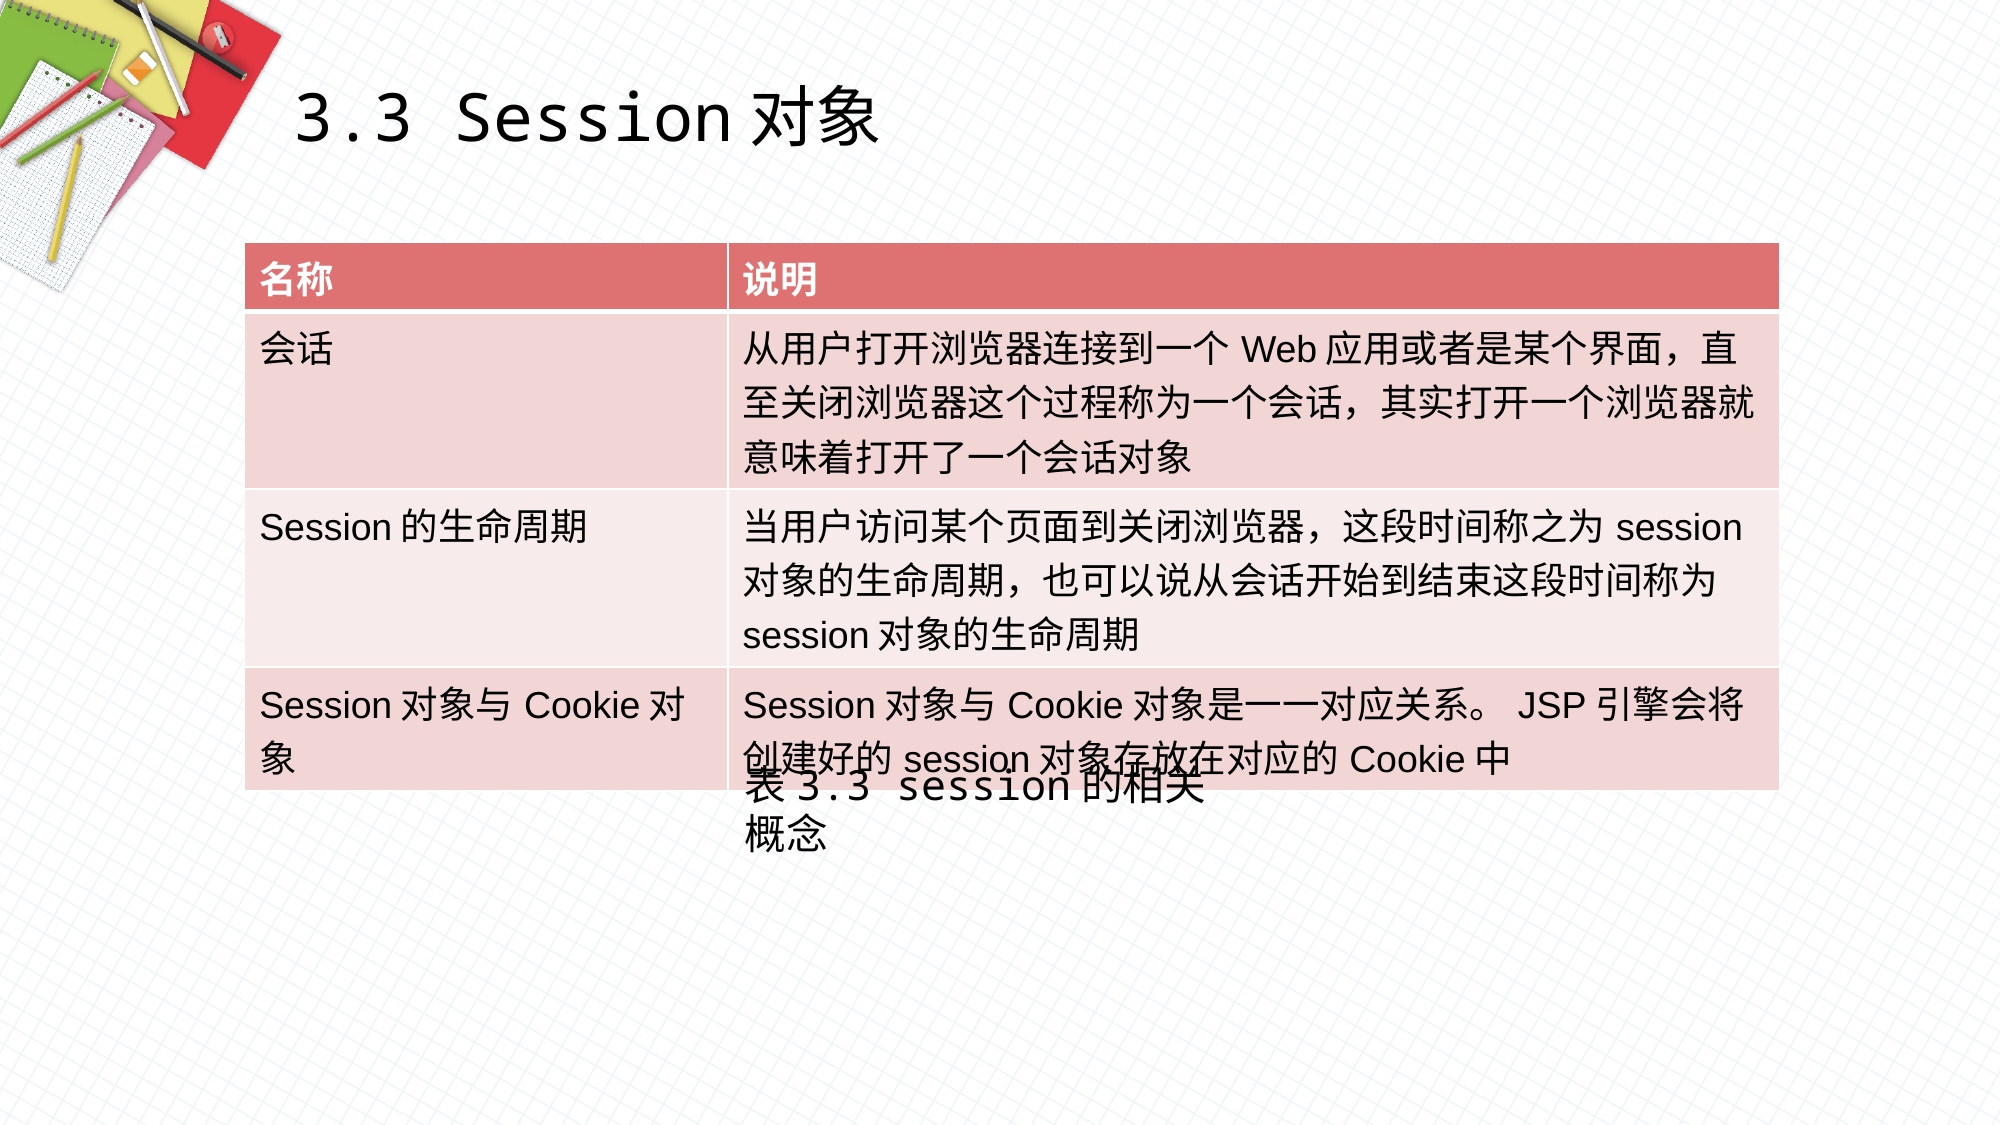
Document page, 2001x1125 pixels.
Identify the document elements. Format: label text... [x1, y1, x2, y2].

list 3.3 Session对象 [278, 76, 1767, 173]
table_cell Session对象与Cookie对象是一一对应关系。JSP引擎会将创建好的session对象存放在对应的Cookie中 [729, 668, 1779, 790]
table_header 名称 [245, 243, 727, 309]
table_header 说明 [729, 243, 1779, 309]
table_cell Session对象与Cookie对象 [245, 668, 727, 790]
table_cell 当用户访问某个页面到关闭浏览器，这段时间称之为session对象的生命周期，也可以说从会话开始到结束这段时间称为session对象的生命周期 [729, 490, 1779, 666]
table_cell 从用户打开浏览器连接到一个Web应用或者是某个界面，直至关闭浏览器这个过程称为一个会话，其实打开一个浏览器就意味着打开了一个会话对象 [729, 314, 1779, 488]
picture [0, 0, 289, 298]
table_cell Session的生命周期 [245, 490, 727, 666]
text_box 表3.3 session的相关概念 [729, 750, 1236, 866]
table_cell 会话 [245, 314, 727, 488]
